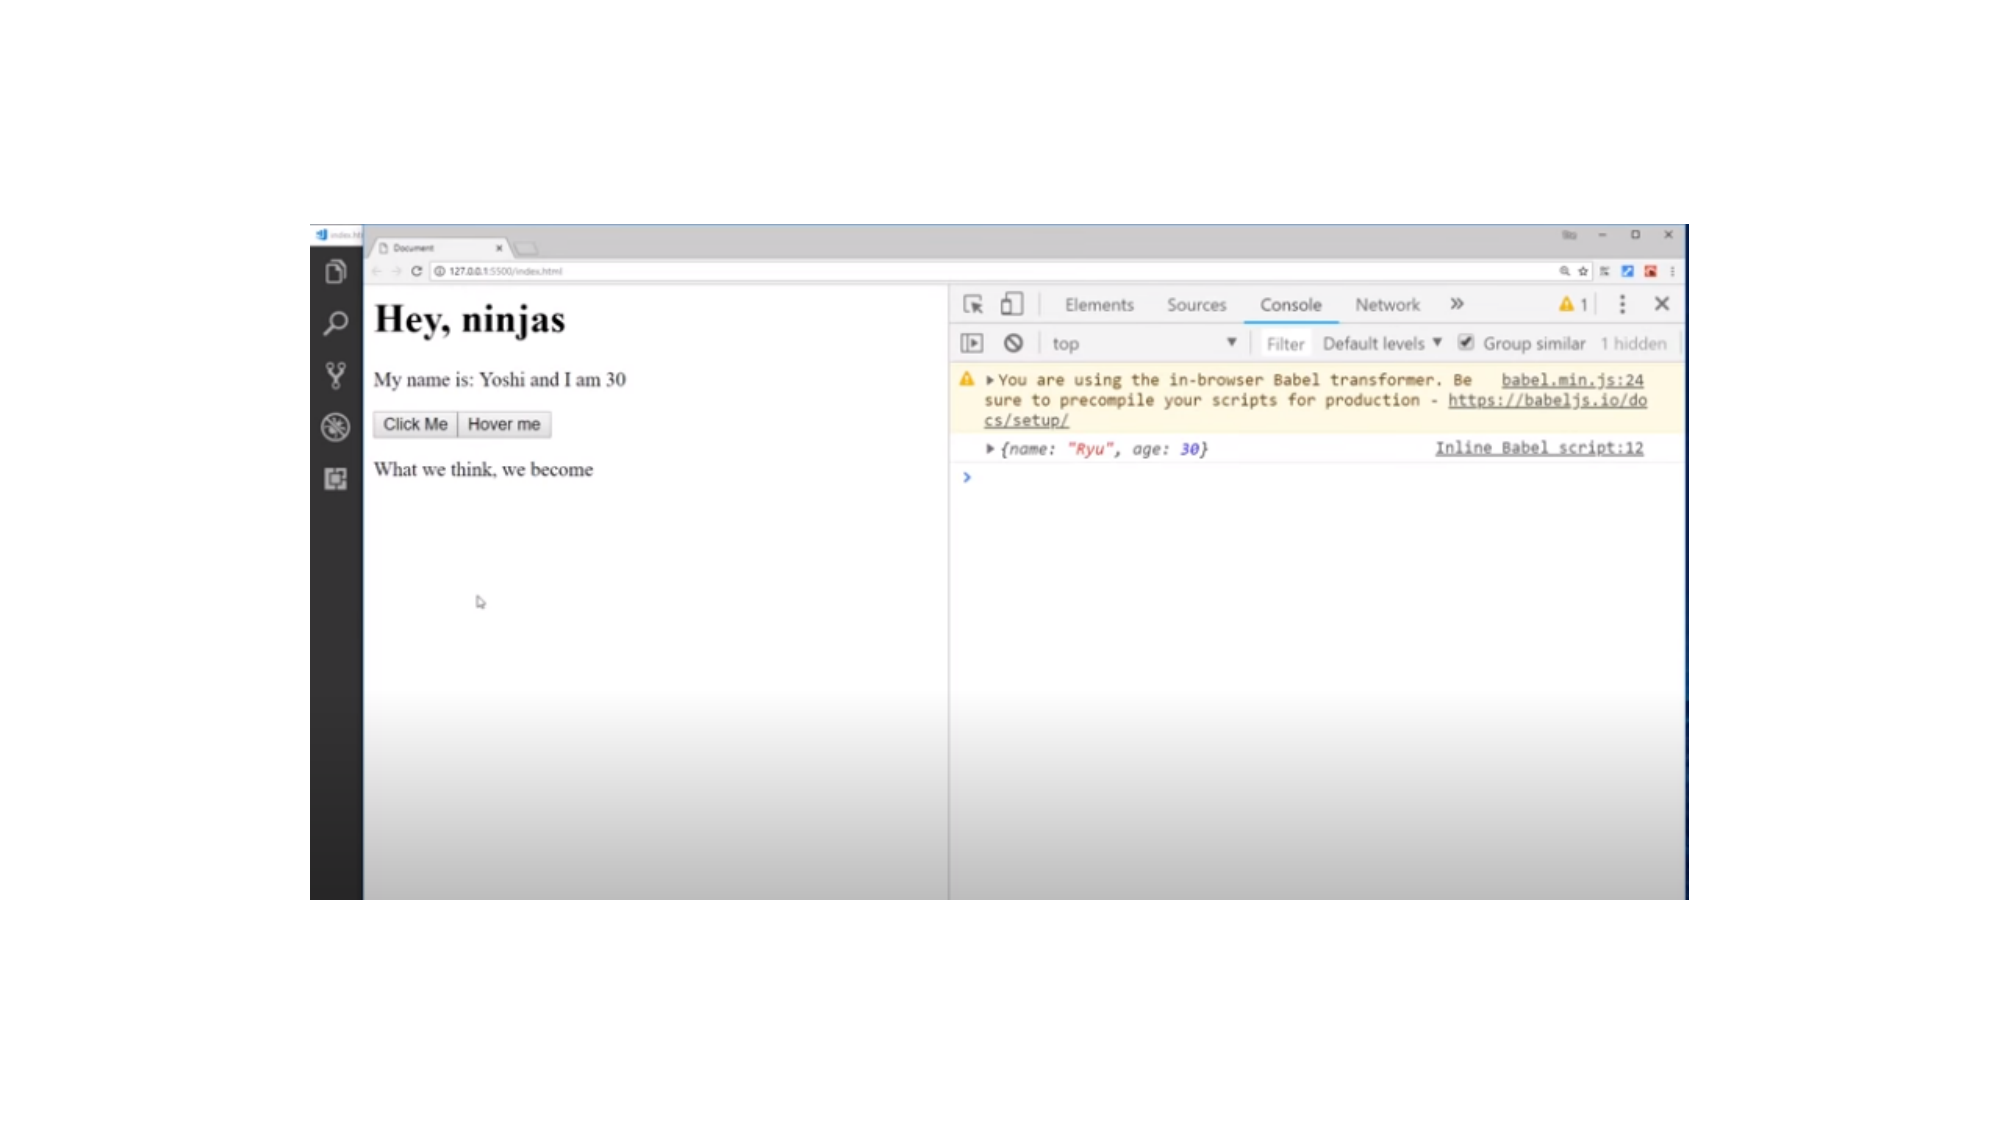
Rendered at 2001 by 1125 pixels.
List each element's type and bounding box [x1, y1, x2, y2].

picture [310, 224, 1690, 901]
